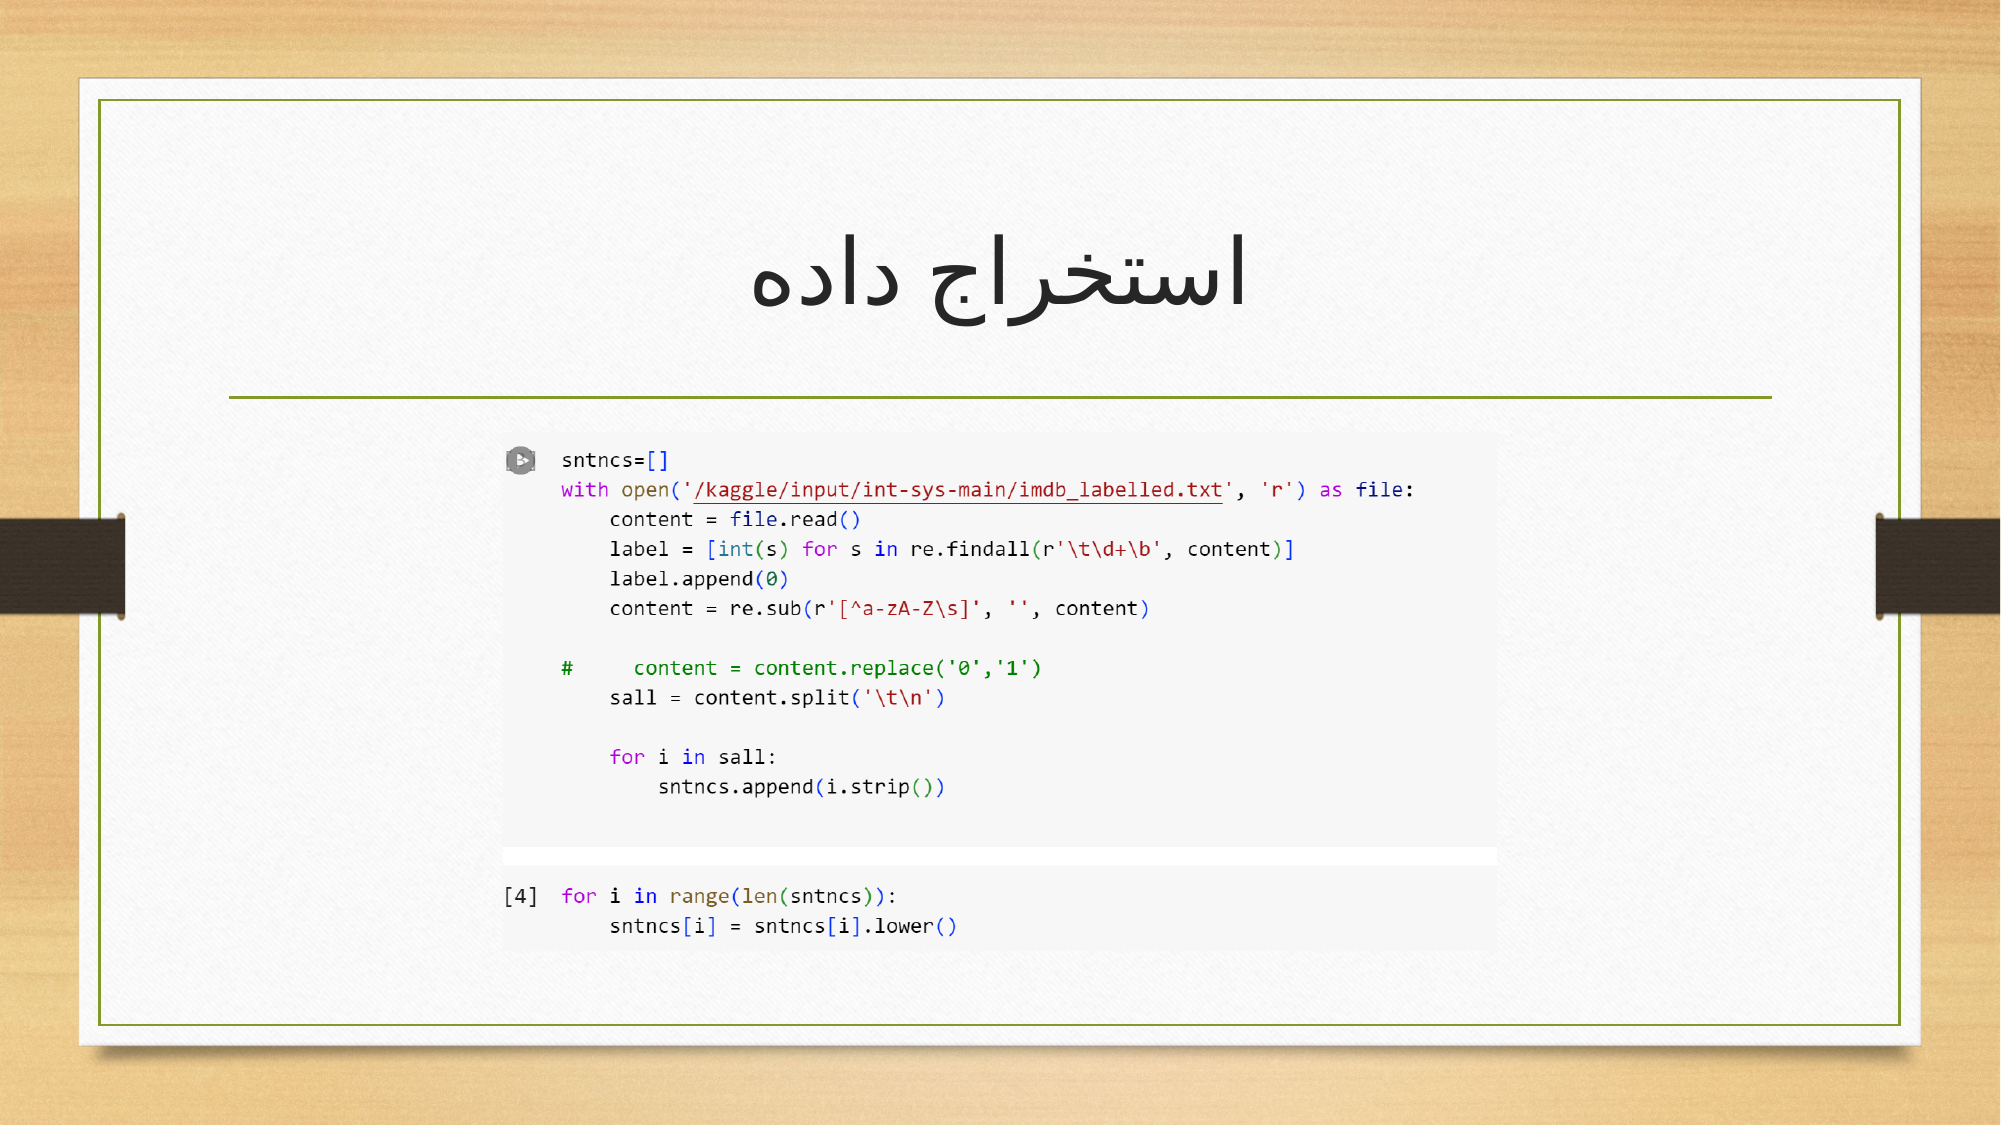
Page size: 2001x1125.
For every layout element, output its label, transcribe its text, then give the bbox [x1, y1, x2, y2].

title استخراج داده [212, 161, 1788, 375]
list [502, 431, 1498, 952]
picture [0, 0, 2001, 1125]
